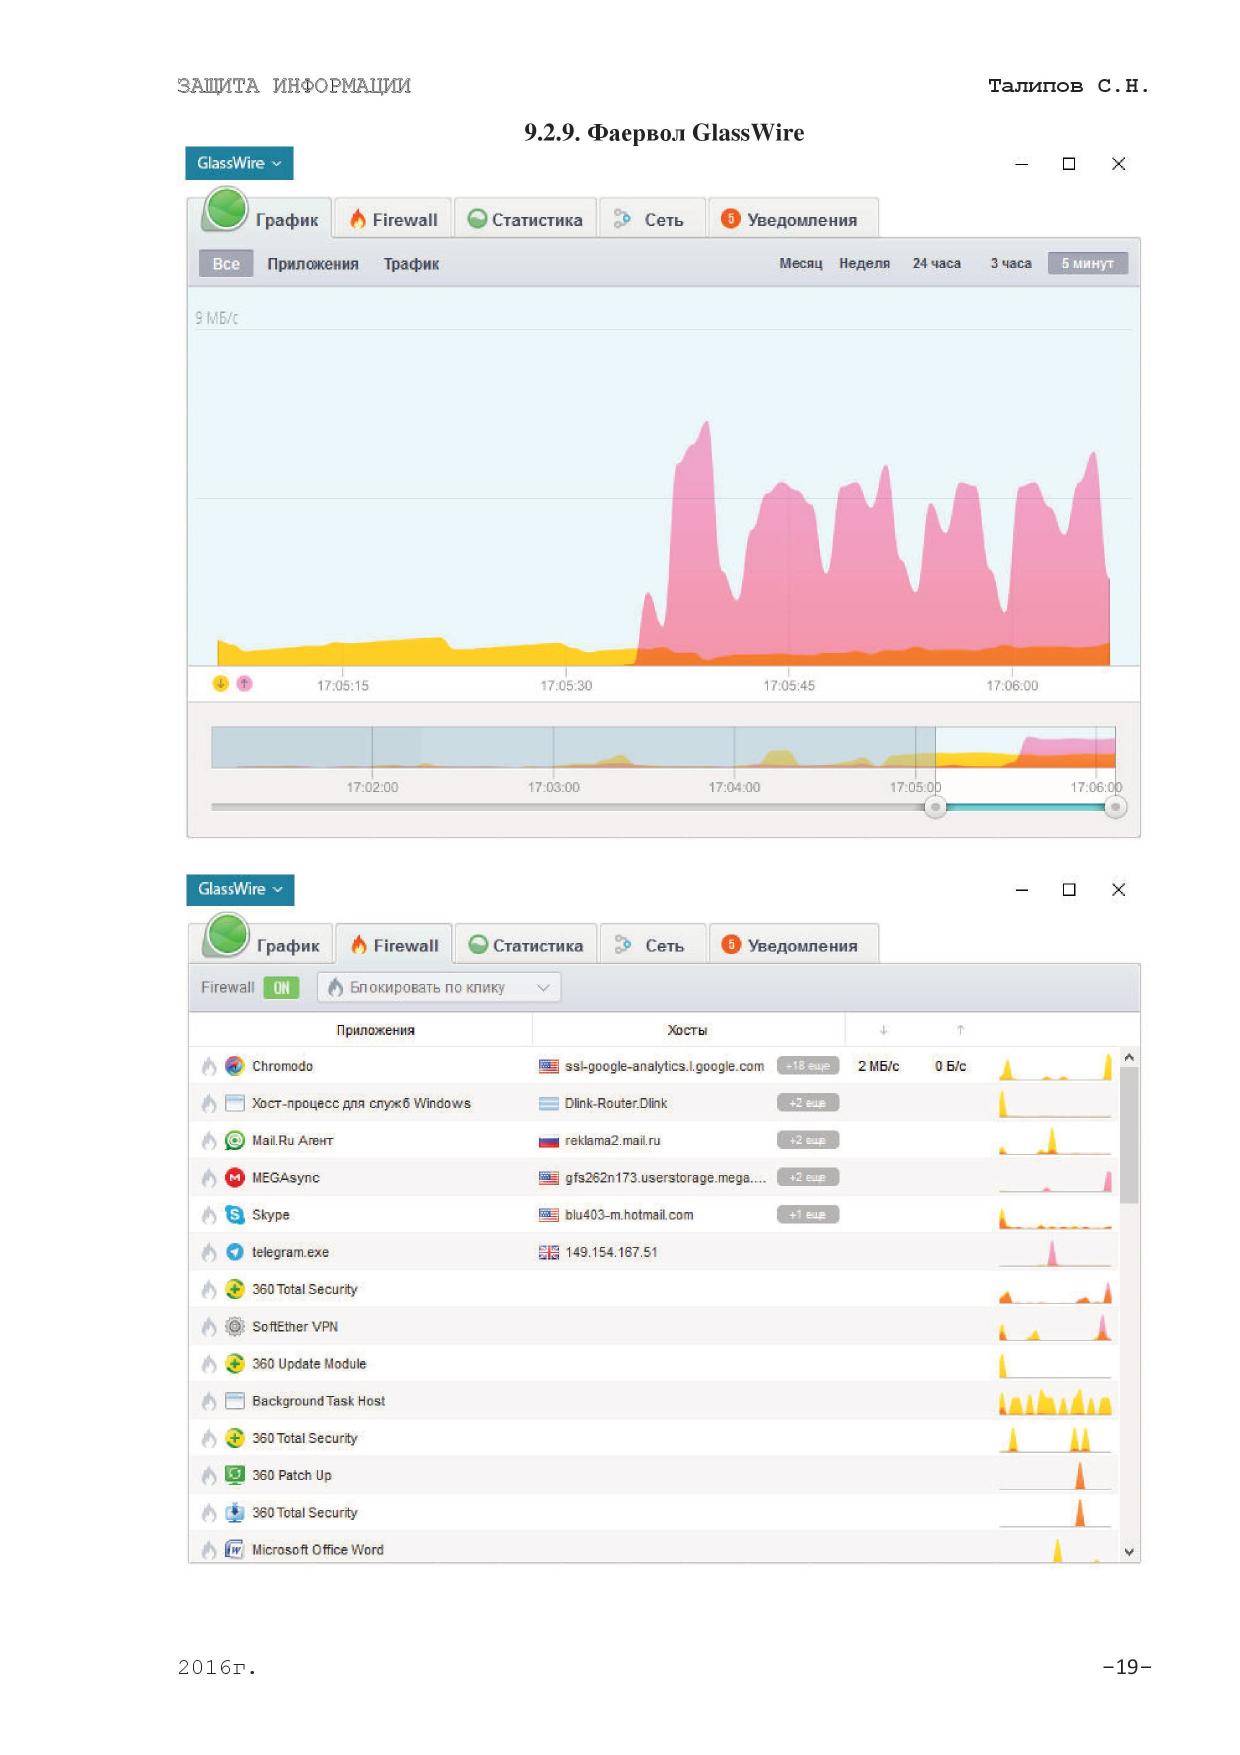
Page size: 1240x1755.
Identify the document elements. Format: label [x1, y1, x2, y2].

text_box [0, 0, 1240, 1754]
